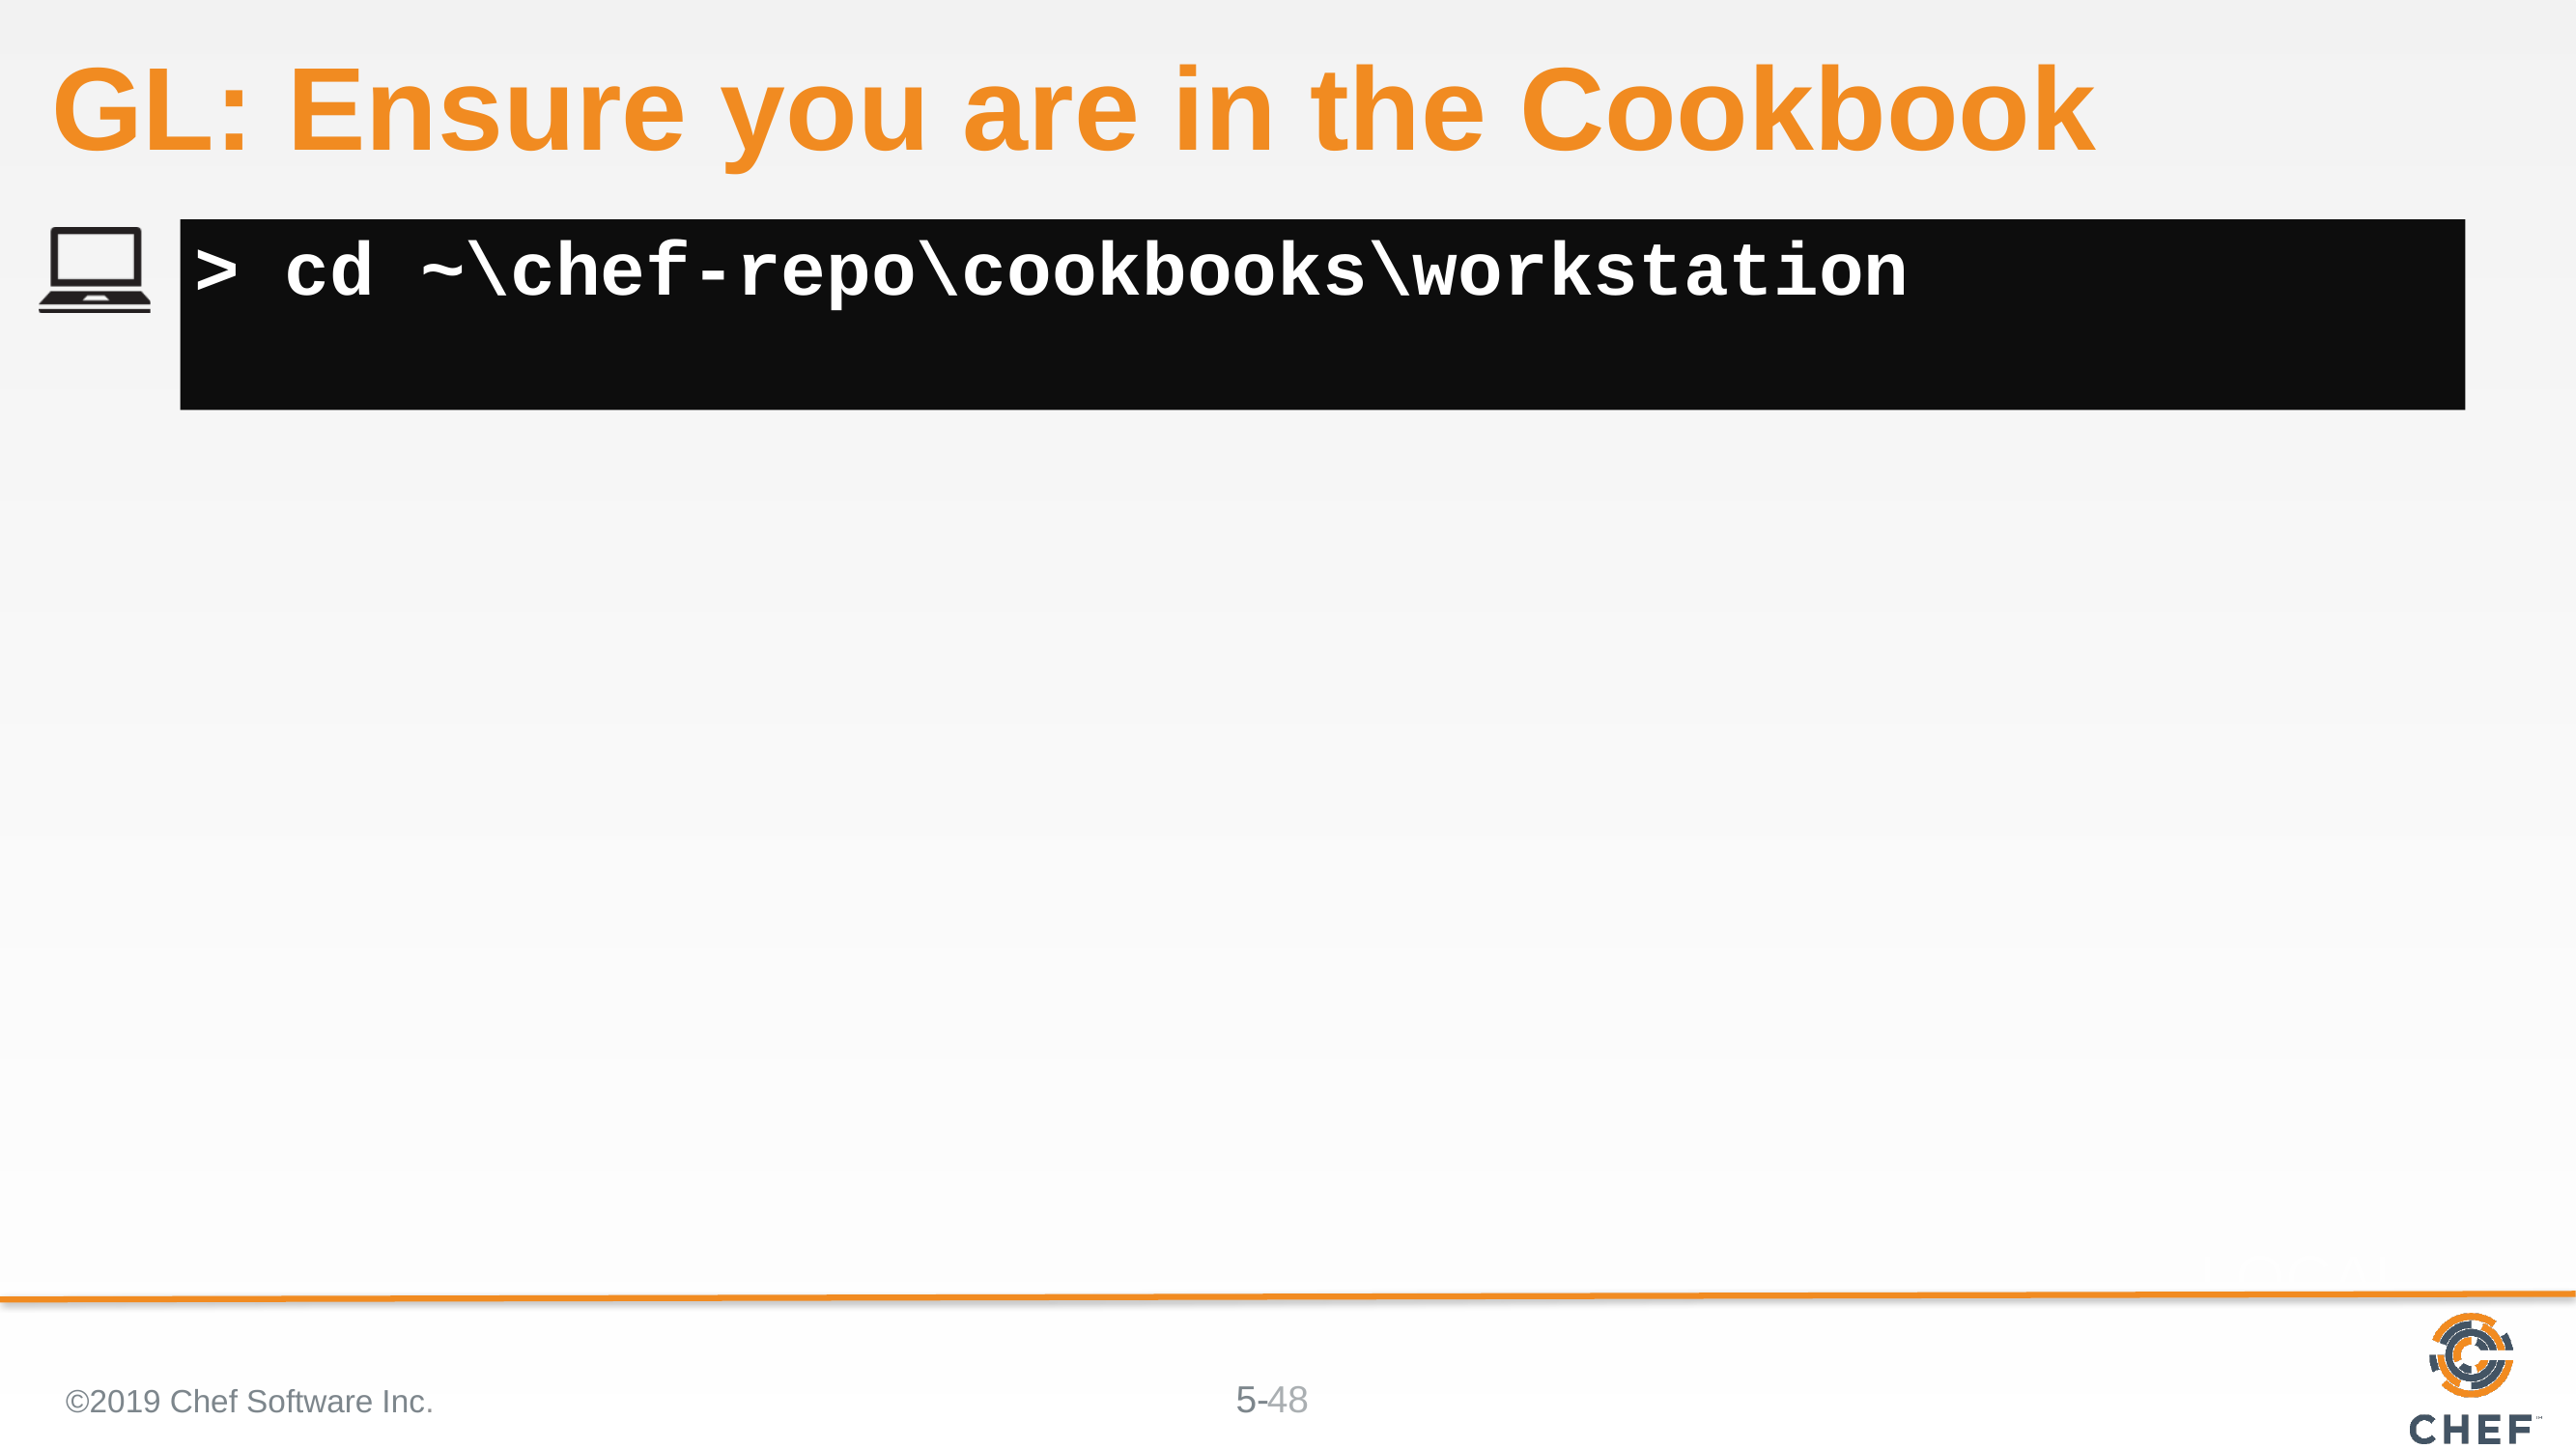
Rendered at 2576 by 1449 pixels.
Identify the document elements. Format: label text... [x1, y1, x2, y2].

slide_number 48 [998, 1359, 1578, 1437]
title GL: Ensure you are in the Cookbook [51, 48, 2539, 188]
footer ©2019 Chef Software Inc. [51, 1359, 952, 1440]
list > cd ~\chef-repo\cookbooks\workstation [180, 219, 2466, 411]
picture [2399, 1297, 2550, 1449]
